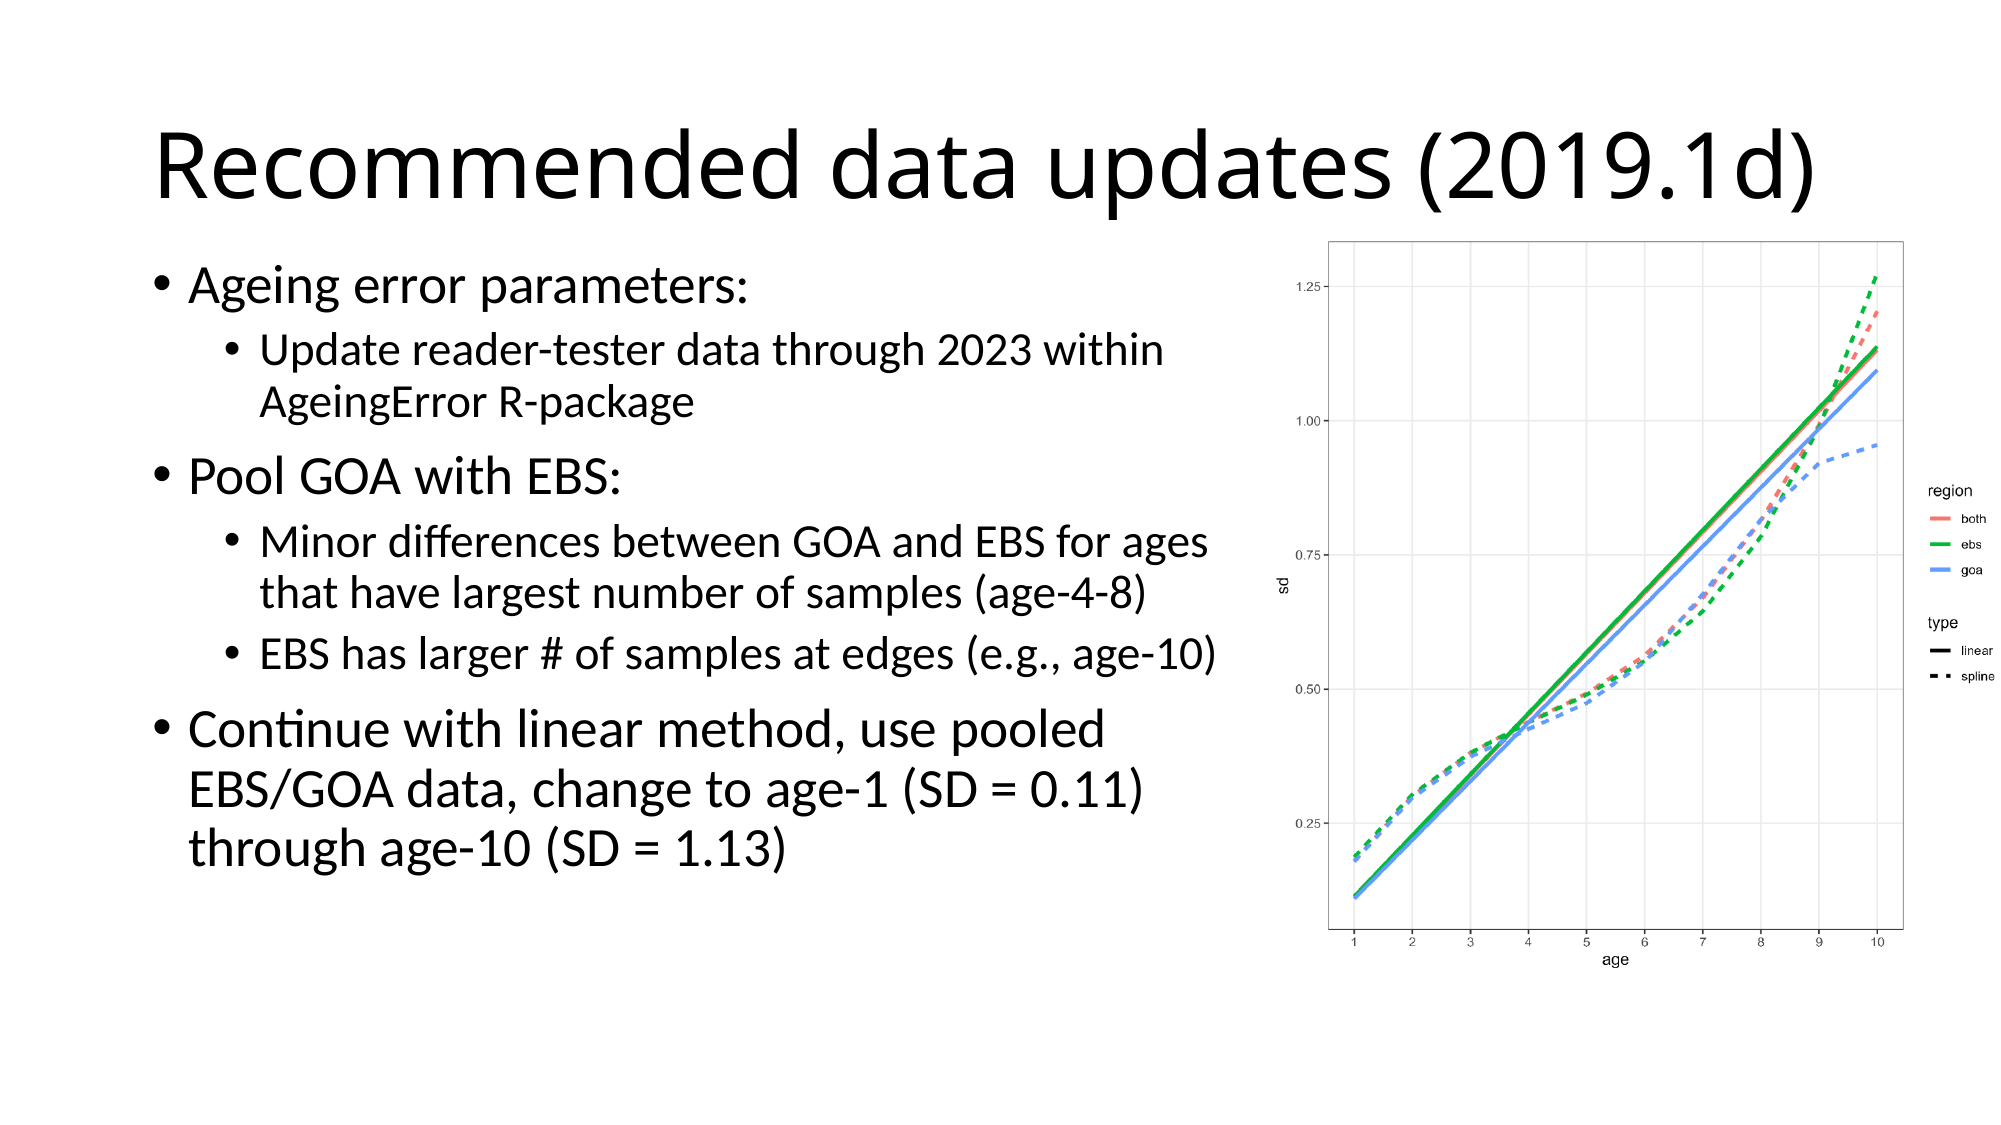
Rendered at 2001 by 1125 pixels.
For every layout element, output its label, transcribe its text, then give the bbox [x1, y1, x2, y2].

title Recommended data updates (2019.1d) [137, 59, 1863, 278]
picture [1268, 233, 2000, 976]
list Ageing error parameters: Update reader-tester data through 2023 within AgeingError R-package Pool GOA with EBS: Minor differences between GOA and EBS for ages that have largest number of samples (age-4-8) EBS has larger # of samples at edges (e.g., age-10) Continue with linear method, use pooled EBS/GOA data, change to age-1 (SD = 0.11) through age-10 (SD = 1.13) [137, 247, 1261, 962]
